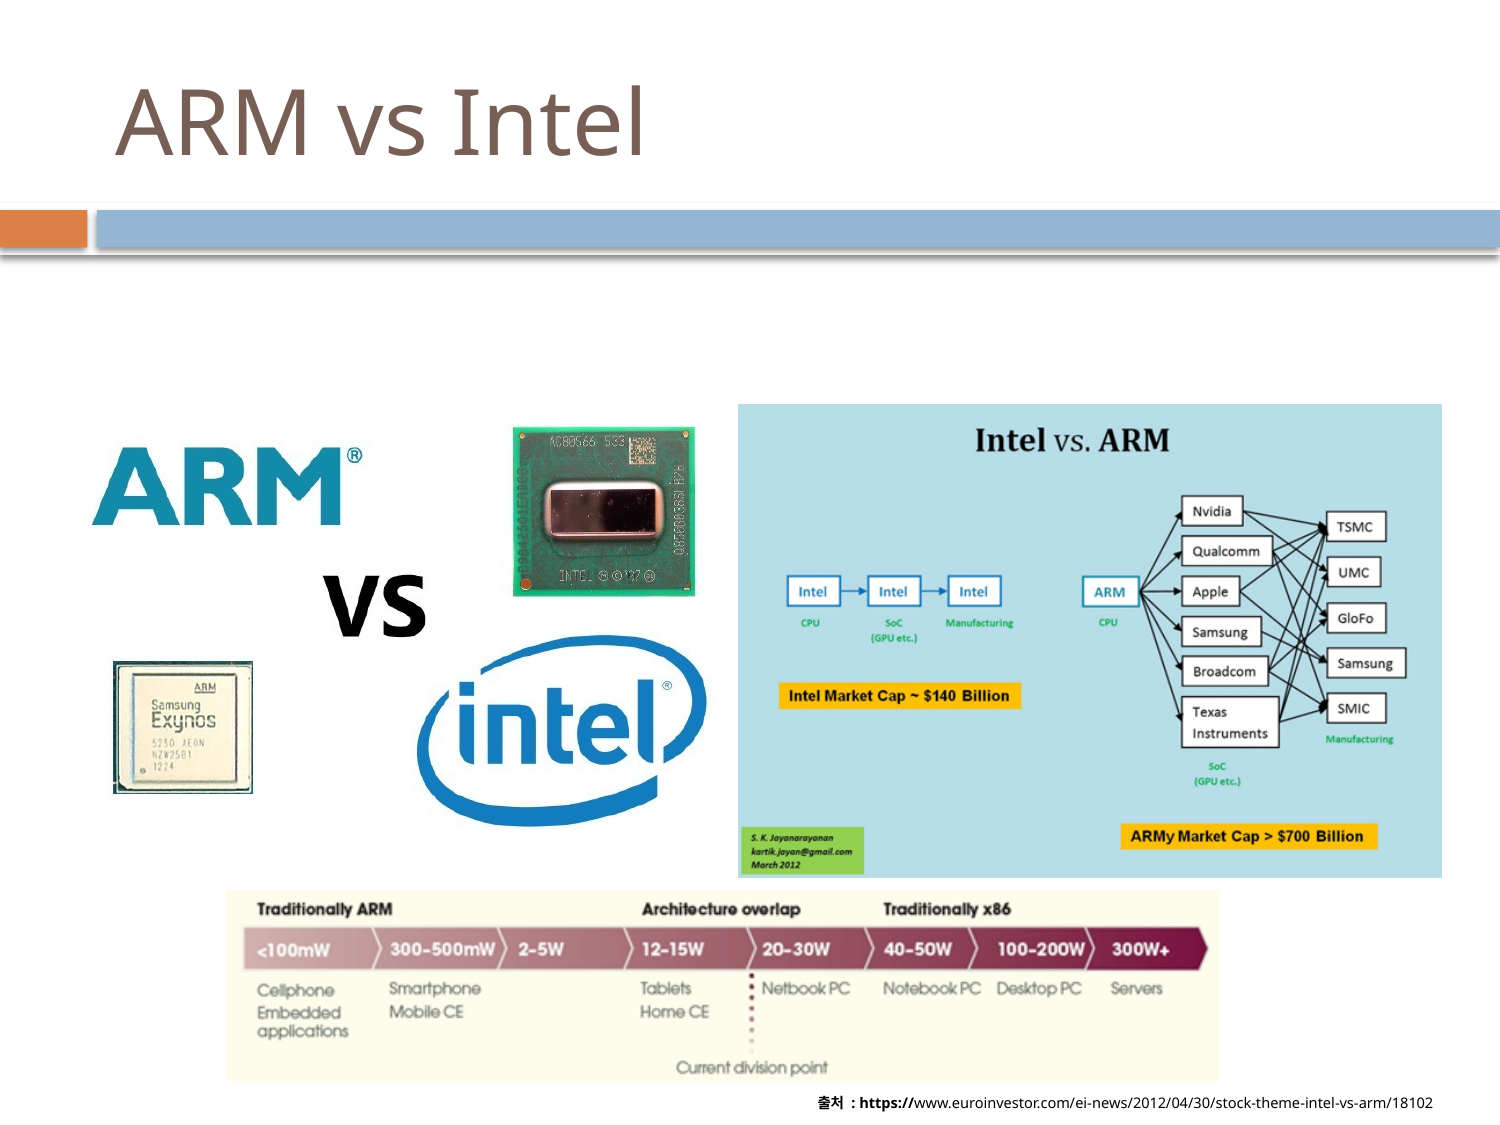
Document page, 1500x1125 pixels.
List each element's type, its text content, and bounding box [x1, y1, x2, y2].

title ARM vs Intel [100, 37, 1438, 200]
text_box 출처 : https://www.euroinvestor.com/ei-news/2012/04/30/stock-theme-intel-vs-arm/18102 [802, 1086, 1449, 1119]
picture [225, 890, 1219, 1081]
picture [79, 408, 723, 835]
picture [737, 404, 1442, 878]
